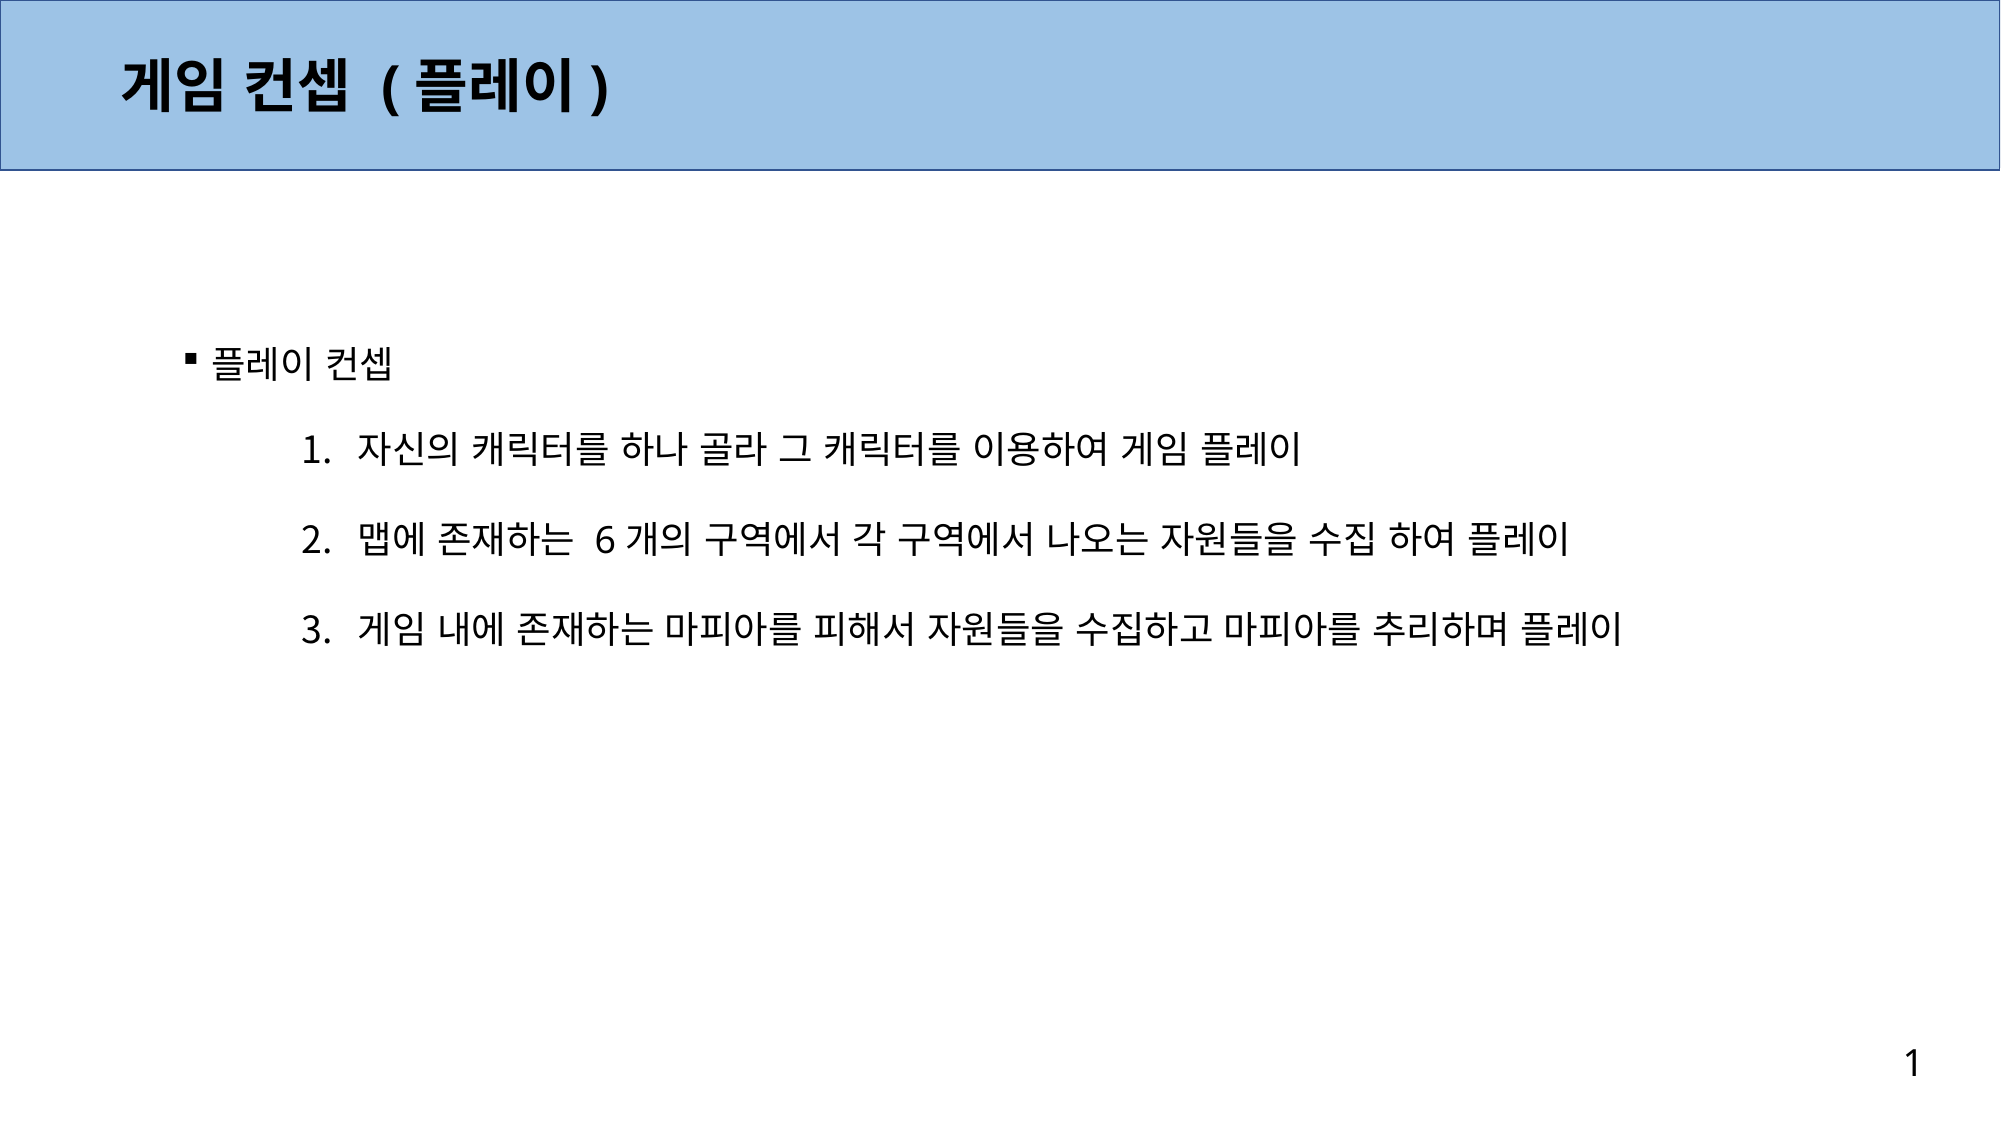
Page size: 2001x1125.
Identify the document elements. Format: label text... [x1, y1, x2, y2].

text_box 자신의 캐릭터를 하나 골라 그 캐릭터를 이용하여 게임 플레이 맵에 존재하는 6개의 구역에서 각 구역에서 나오는 자원들을 수집 하여 플레이 게임 내에 존재하는 마피아를 피해서 자원들을 수집하고 마피아를 추리하며 플레이 [286, 418, 1641, 704]
text_box 플레이 컨셉 [167, 333, 420, 394]
text_box [0, 0, 2000, 171]
text_box 게임 컨셉 (플레이) [106, 41, 800, 127]
text_box 1 [1887, 1031, 1939, 1092]
